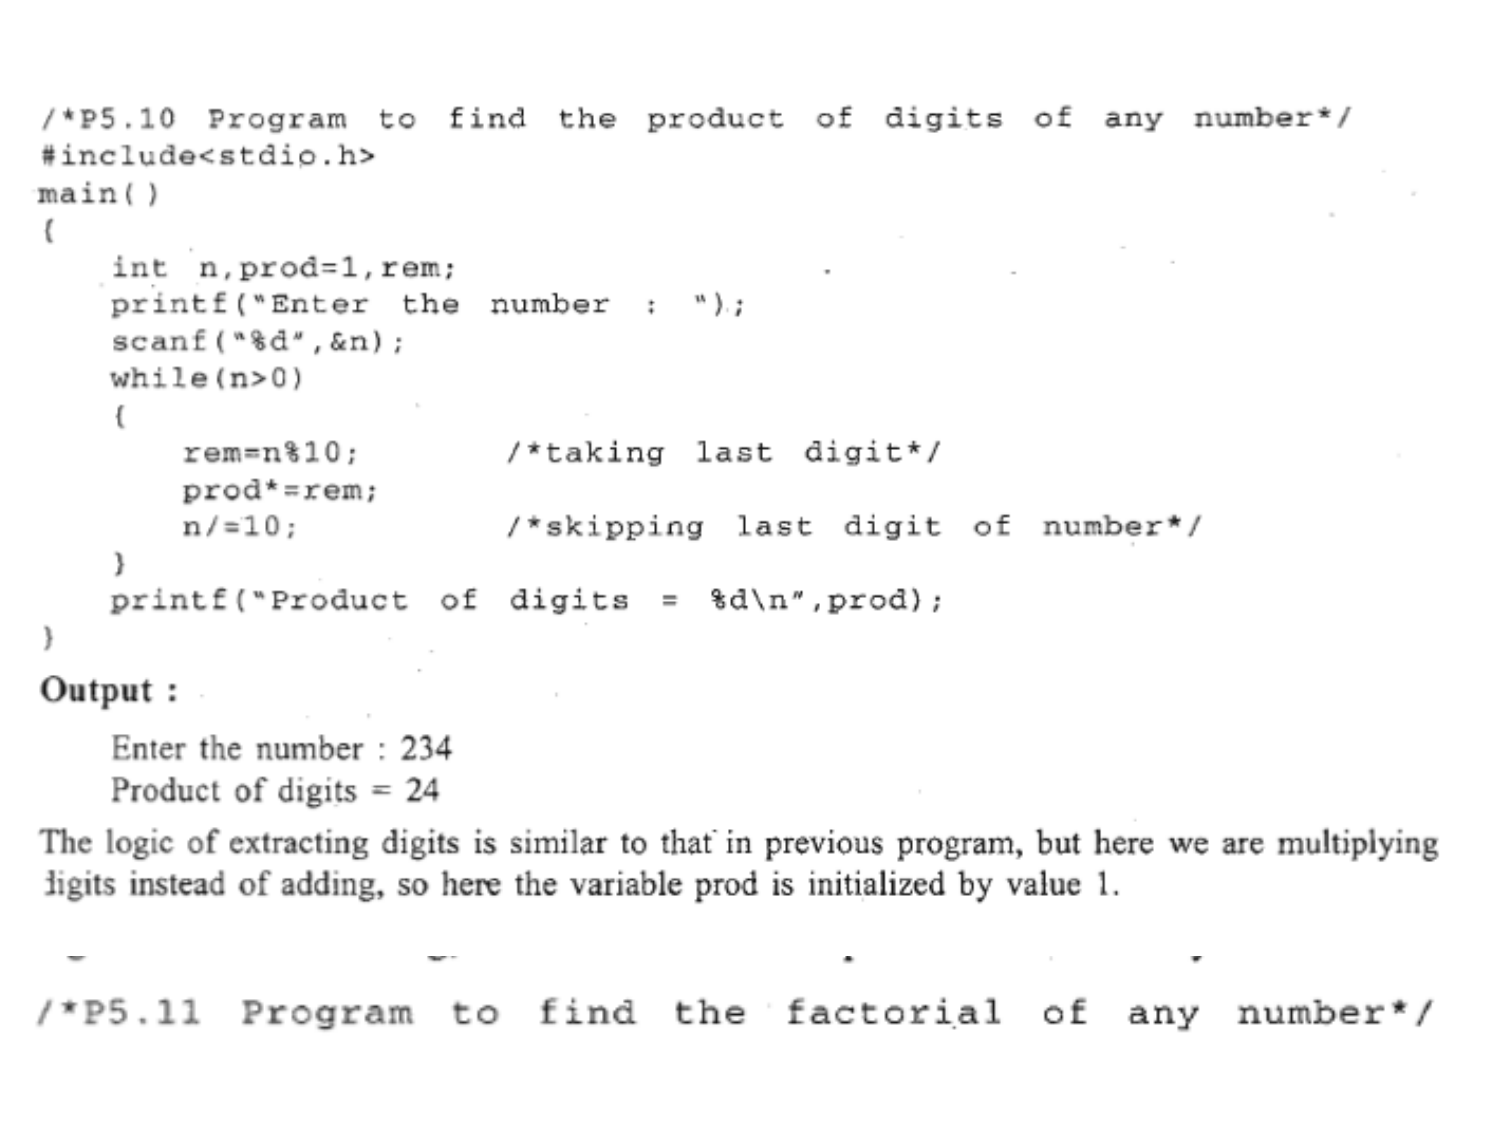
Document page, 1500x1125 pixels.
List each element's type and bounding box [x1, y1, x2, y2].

list [0, 955, 1500, 1043]
picture [0, 77, 1454, 918]
